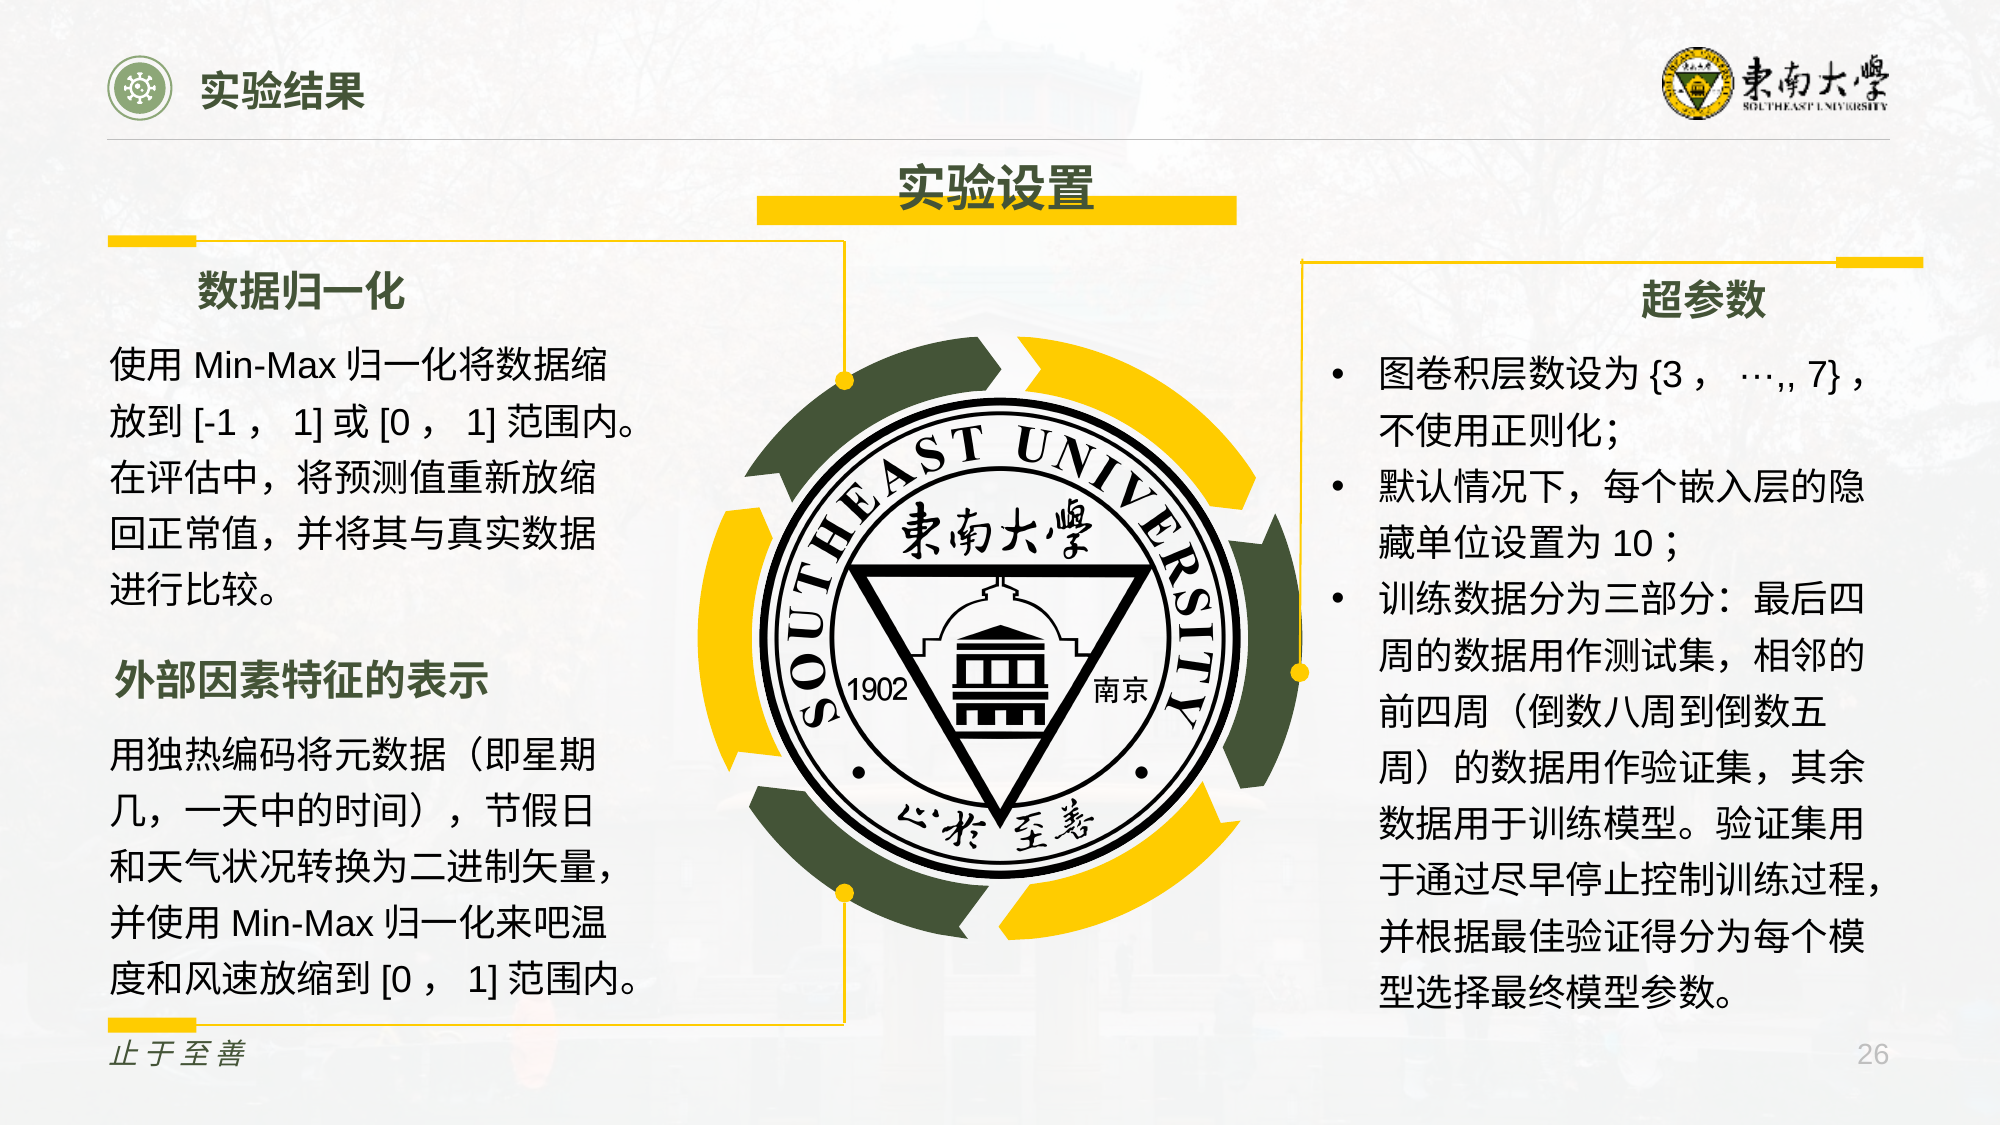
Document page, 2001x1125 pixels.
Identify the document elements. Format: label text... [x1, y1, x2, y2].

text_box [107, 902, 845, 1033]
text_box 外部因素特征的表示 [109, 646, 495, 712]
slide_number 止于至善 [108, 1033, 657, 1083]
text_box 使用Min-Max归一化将数据缩放到[-1，1]或[0，1]范围内。在评估中，将预测值重新放缩回正常值，并将其与真实数据进行比较。 [109, 391, 632, 619]
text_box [107, 235, 845, 391]
picture [1662, 47, 1889, 120]
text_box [1299, 258, 1303, 663]
slide_number 26 [1439, 1022, 1890, 1083]
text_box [1299, 256, 1924, 269]
text_box 图卷积层数设为{3，···,, 7}，不使用正则化； 默认情况下，每个嵌入层的隐藏单位设置为10； 训练数据分为三部分：最后四周的数据用作测试集，相邻的前四周（倒数八周到倒数五周）的数据用作验证集，其余数据用于训练模型。验证集用于通过尽早停止控制训练过程，并根据最佳验证得分为每个模型选择最终模型参数。 [1331, 331, 1897, 1022]
text_box 超参数 [1511, 269, 1897, 331]
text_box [697, 336, 1303, 941]
text_box 用独热编码将元数据（即星期几，一天中的时间），节假日和天气状况转换为二进制矢量，并使用Min-Max归一化来吧温度和风速放缩到[0，1]范围内。 [109, 712, 632, 902]
text_box [1303, 662, 1311, 683]
text_box 实验设置 [644, 148, 1349, 225]
list 实验结果 [199, 56, 1663, 123]
